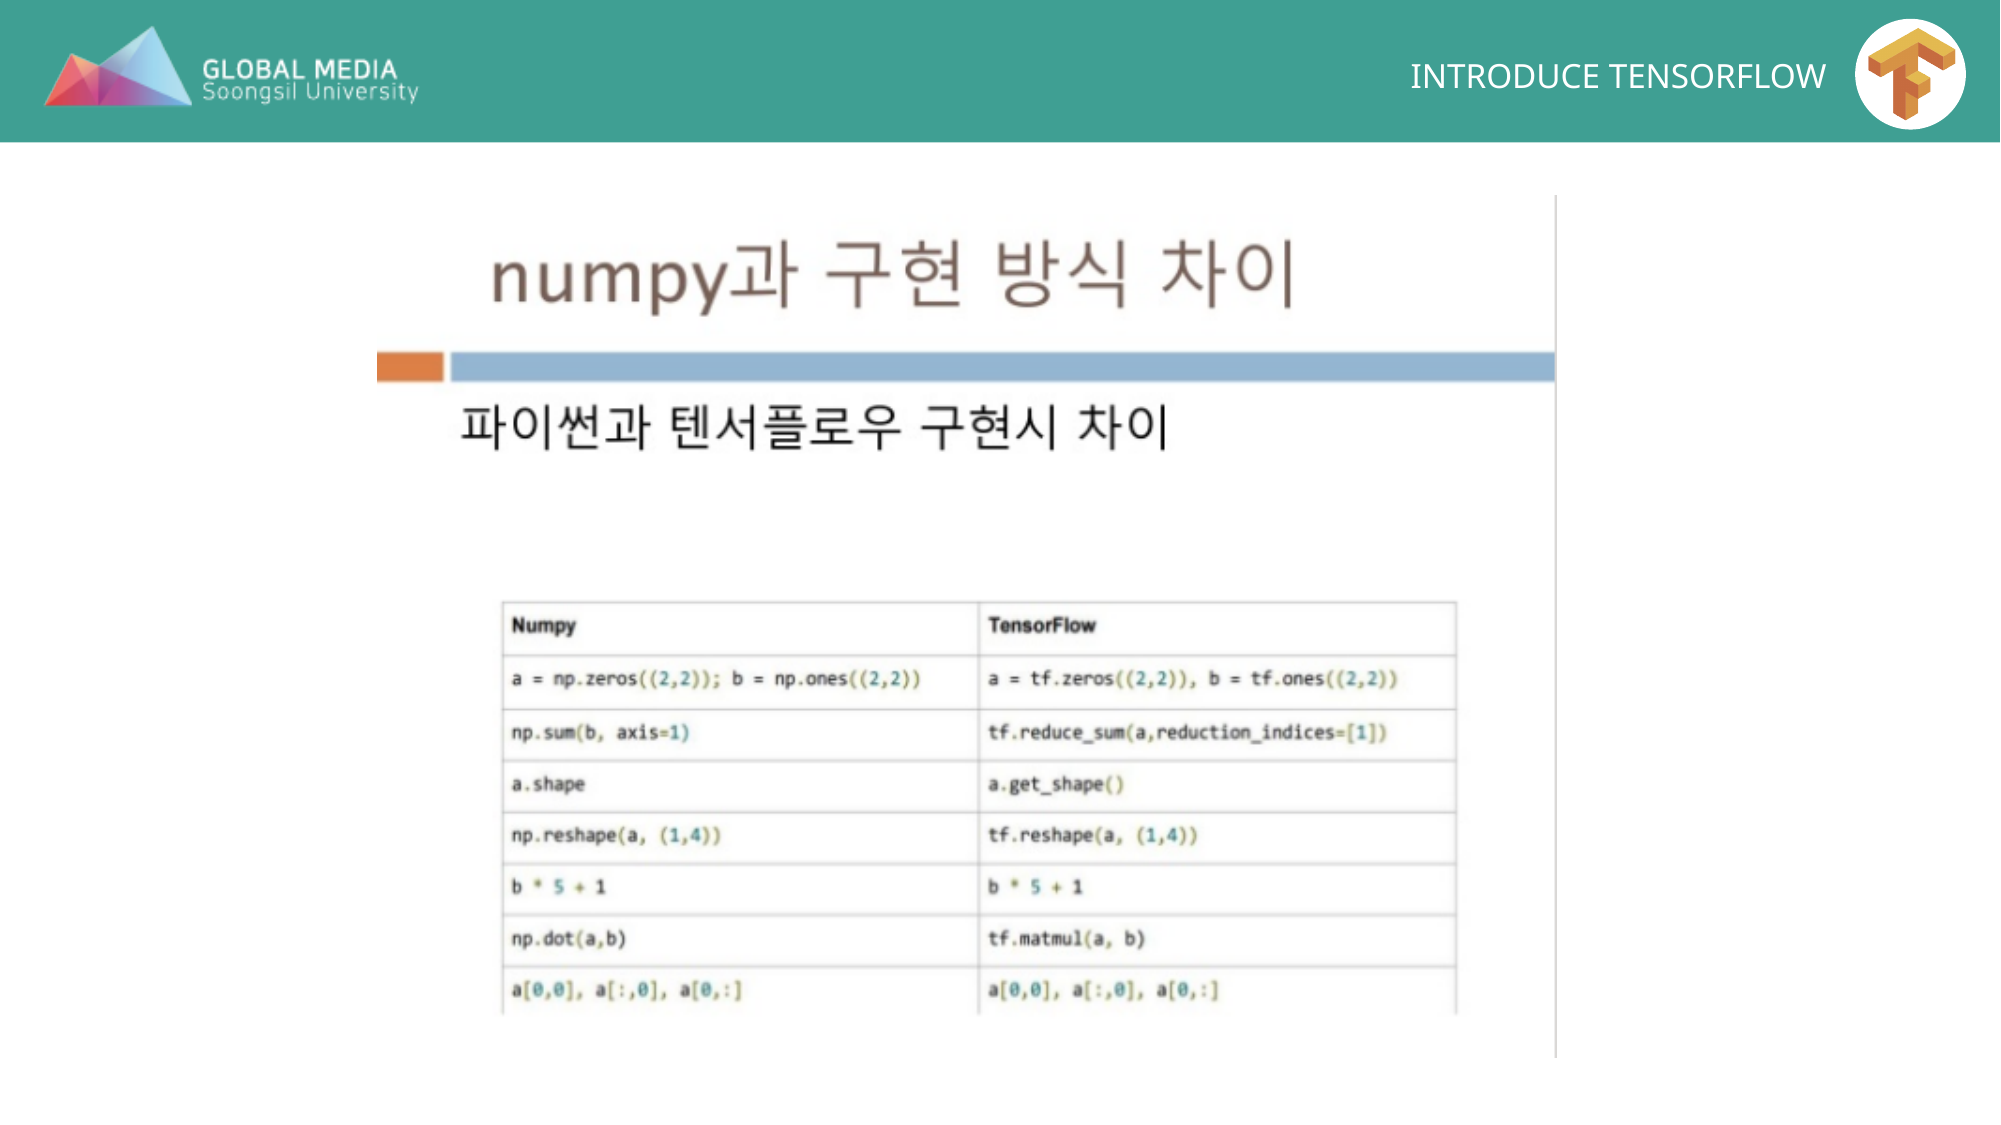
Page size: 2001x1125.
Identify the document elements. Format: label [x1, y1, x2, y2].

picture [377, 195, 1557, 1058]
picture [1864, 27, 1958, 121]
picture [34, 18, 435, 121]
